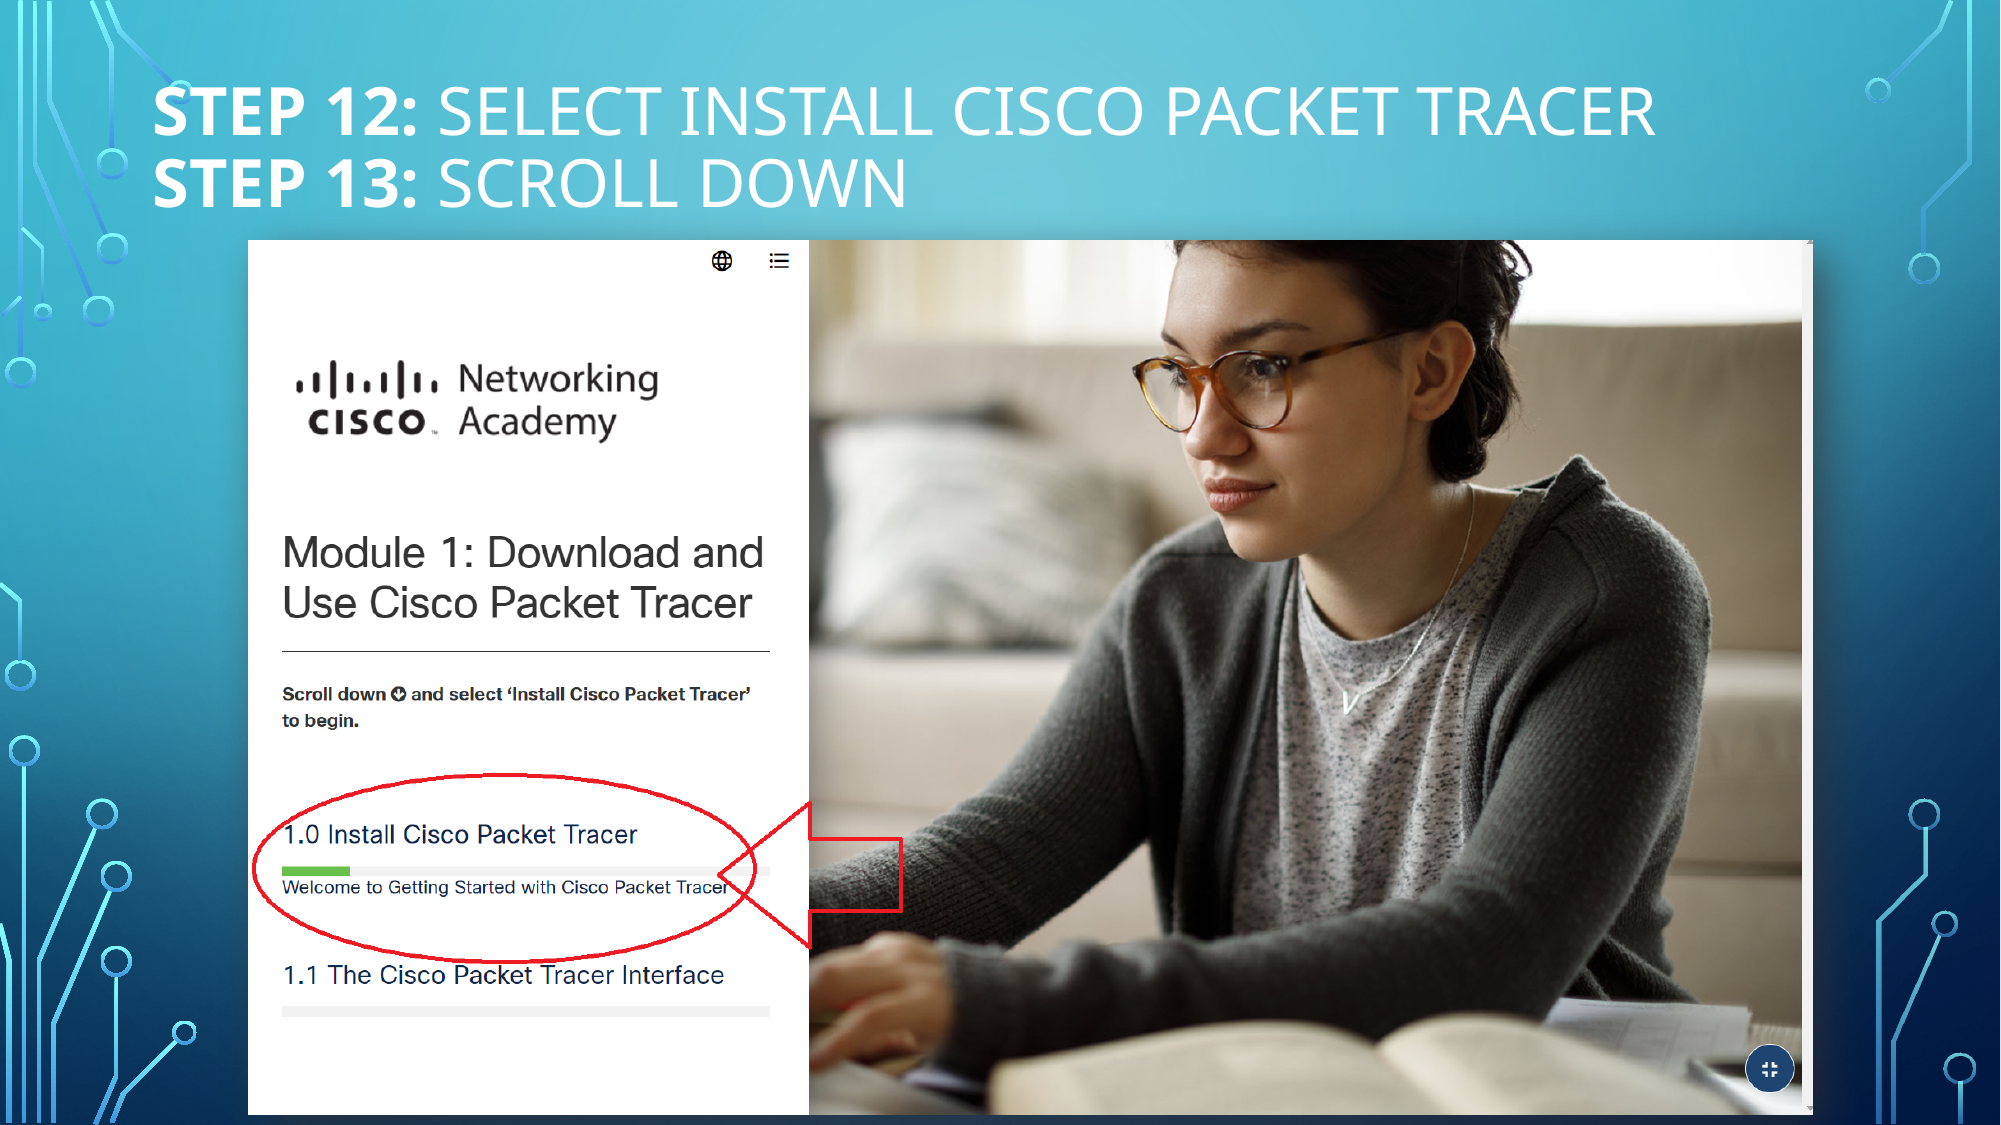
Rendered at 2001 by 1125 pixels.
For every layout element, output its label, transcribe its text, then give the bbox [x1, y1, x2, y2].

title Step 12: Select Install Cisco packet Tracer Step 13: Scroll Down [137, 59, 1863, 241]
picture [247, 240, 1813, 1115]
